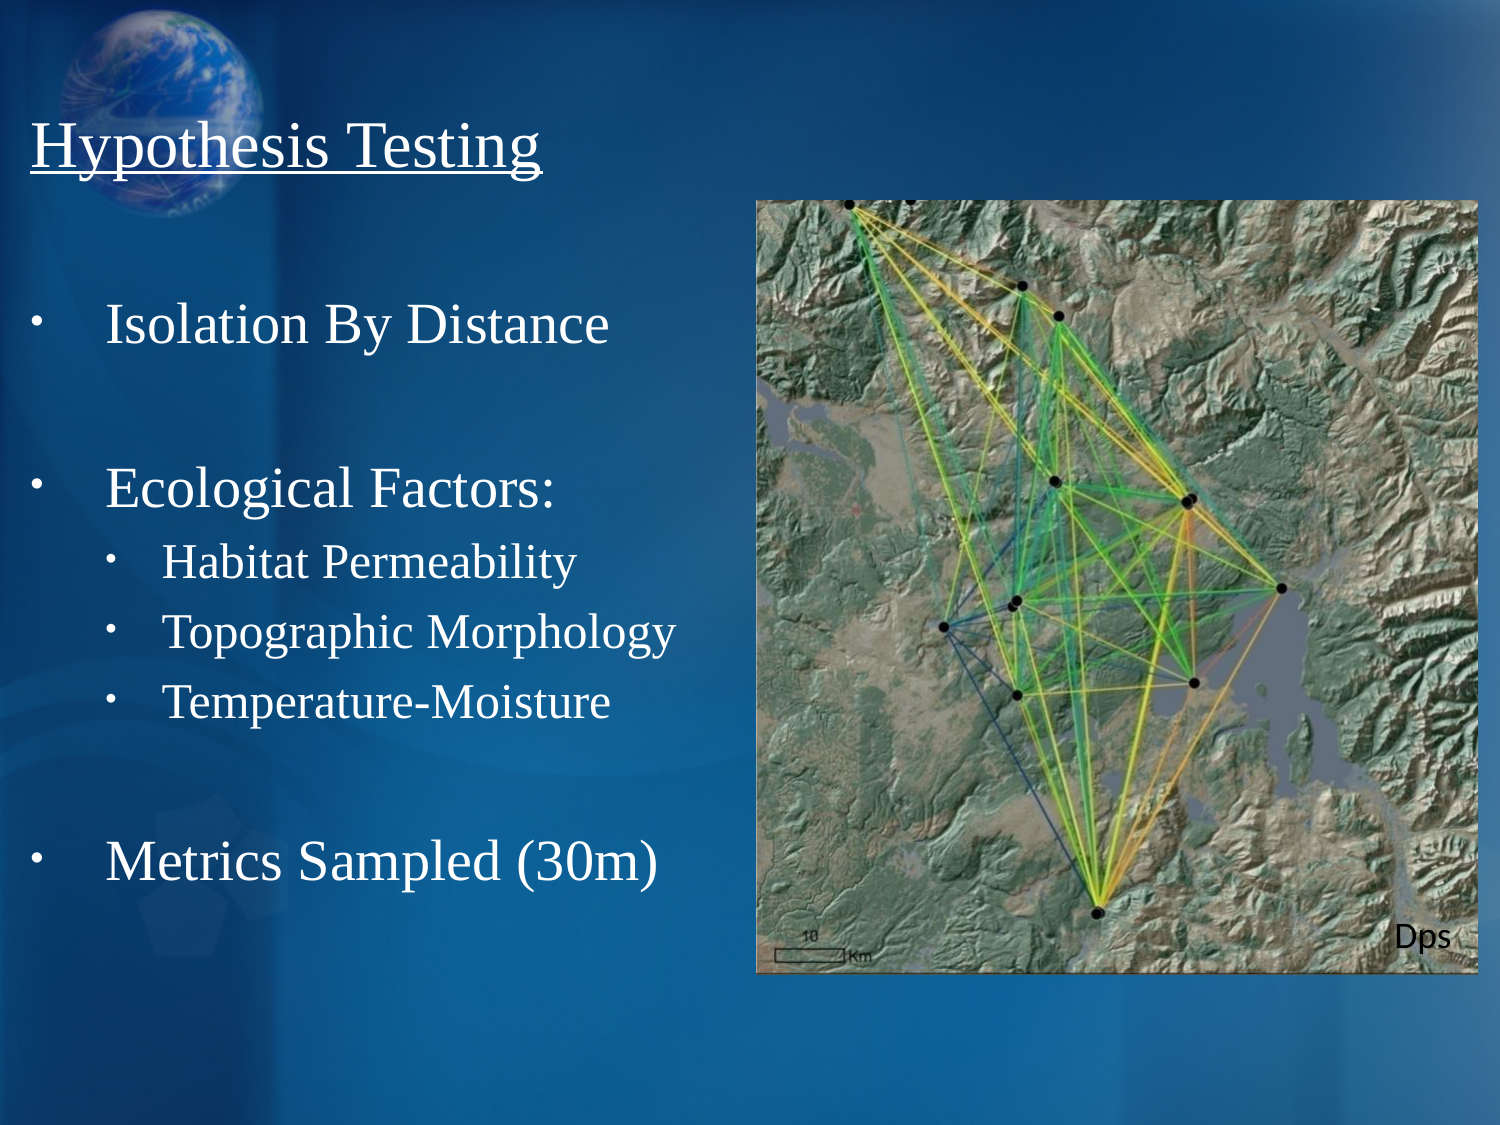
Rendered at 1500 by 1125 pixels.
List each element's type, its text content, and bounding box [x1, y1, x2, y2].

picture [0, 0, 1500, 1125]
text_box Hypothesis Testing Isolation By Distance Ecological Factors: Habitat Permeability Topographic Morphology Temperature-Moisture Metrics Sampled (30m) [15, 92, 738, 1043]
